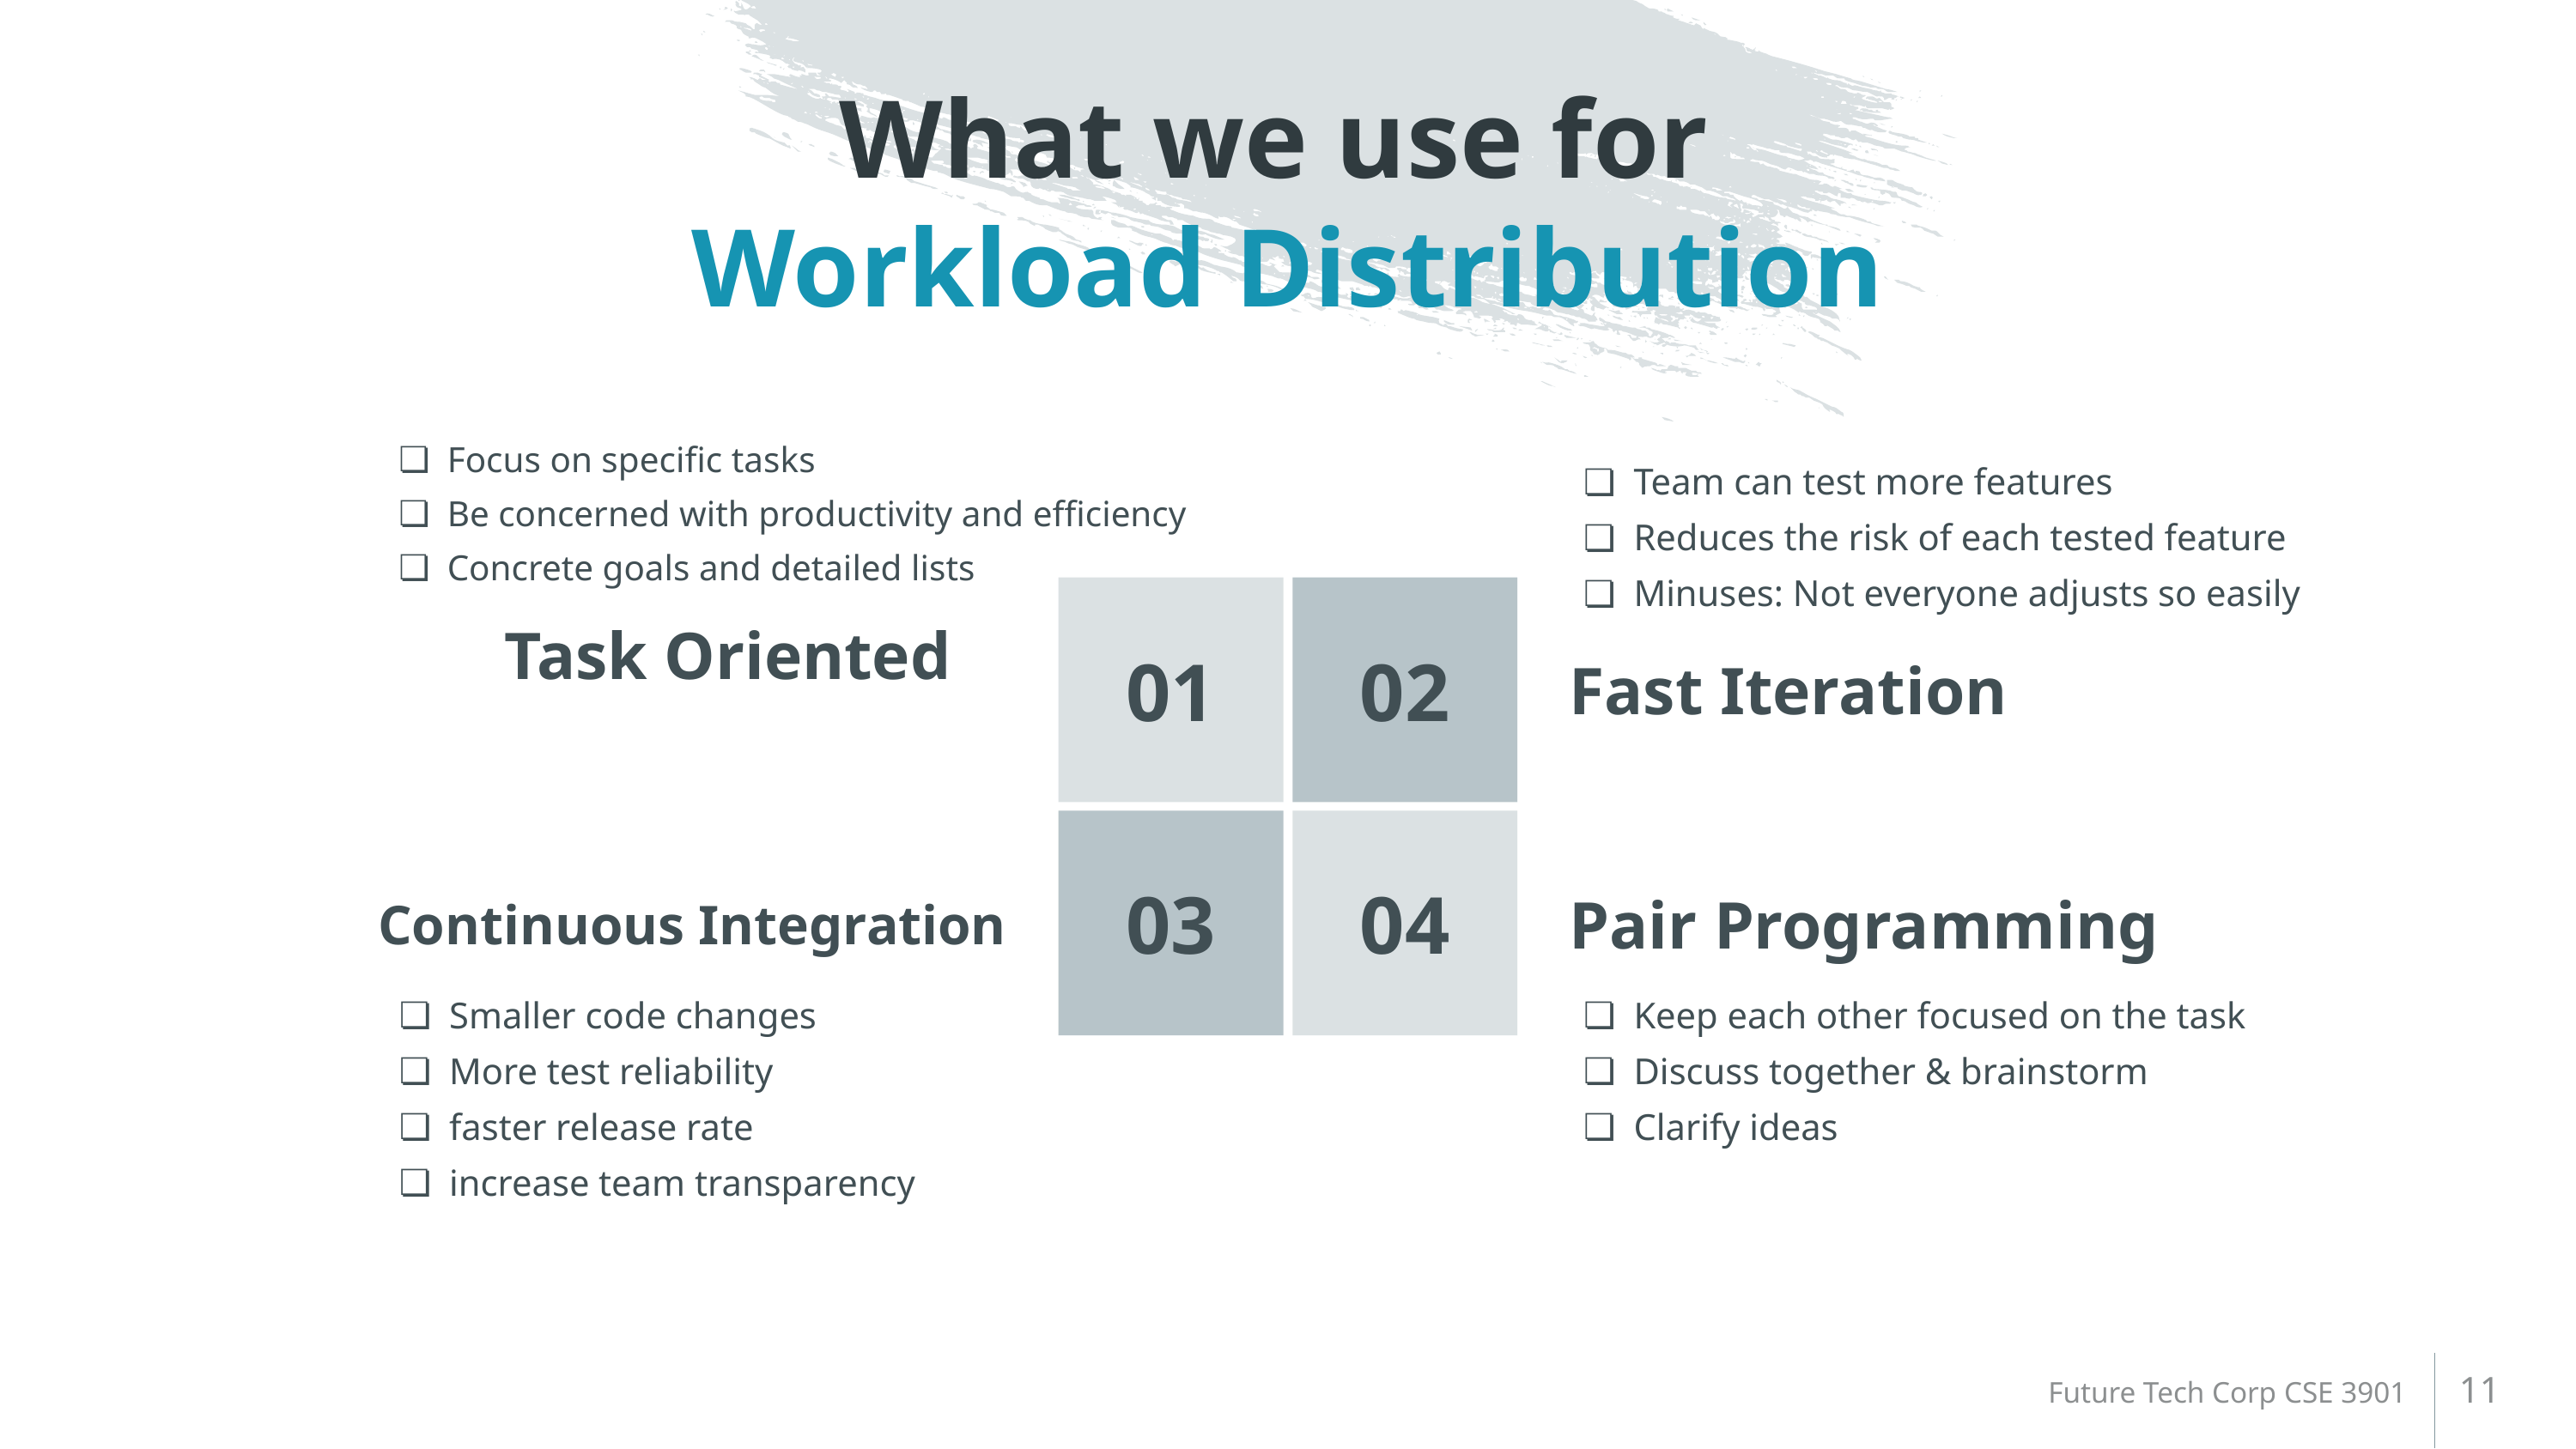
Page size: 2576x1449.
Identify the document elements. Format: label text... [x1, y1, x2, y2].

list Task Oriented [185, 593, 965, 715]
list Keep each other focused on the task Discuss together & brainstorm Clarify ideas [1556, 973, 2335, 1198]
list Focus on specific tasks Be concerned with productivity and efficiency Concrete goals and detailed lists [372, 369, 1220, 595]
list Continuous Integration [240, 862, 1020, 984]
list Pair Programming [1556, 862, 2335, 973]
list Smaller code changes More test reliability faster release rate increase team transparency [372, 973, 1202, 1271]
footer Future Tech Corp CSE 3901 [1550, 1353, 2420, 1430]
list Fast Iteration [1556, 628, 2335, 750]
list Team can test more features Reduces the risk of each tested feature Minuses: Not everyone adjusts so easily [1556, 395, 2335, 621]
slide_number 11 [2434, 1353, 2525, 1430]
title What we use for Workload Distribution [339, 103, 2237, 335]
